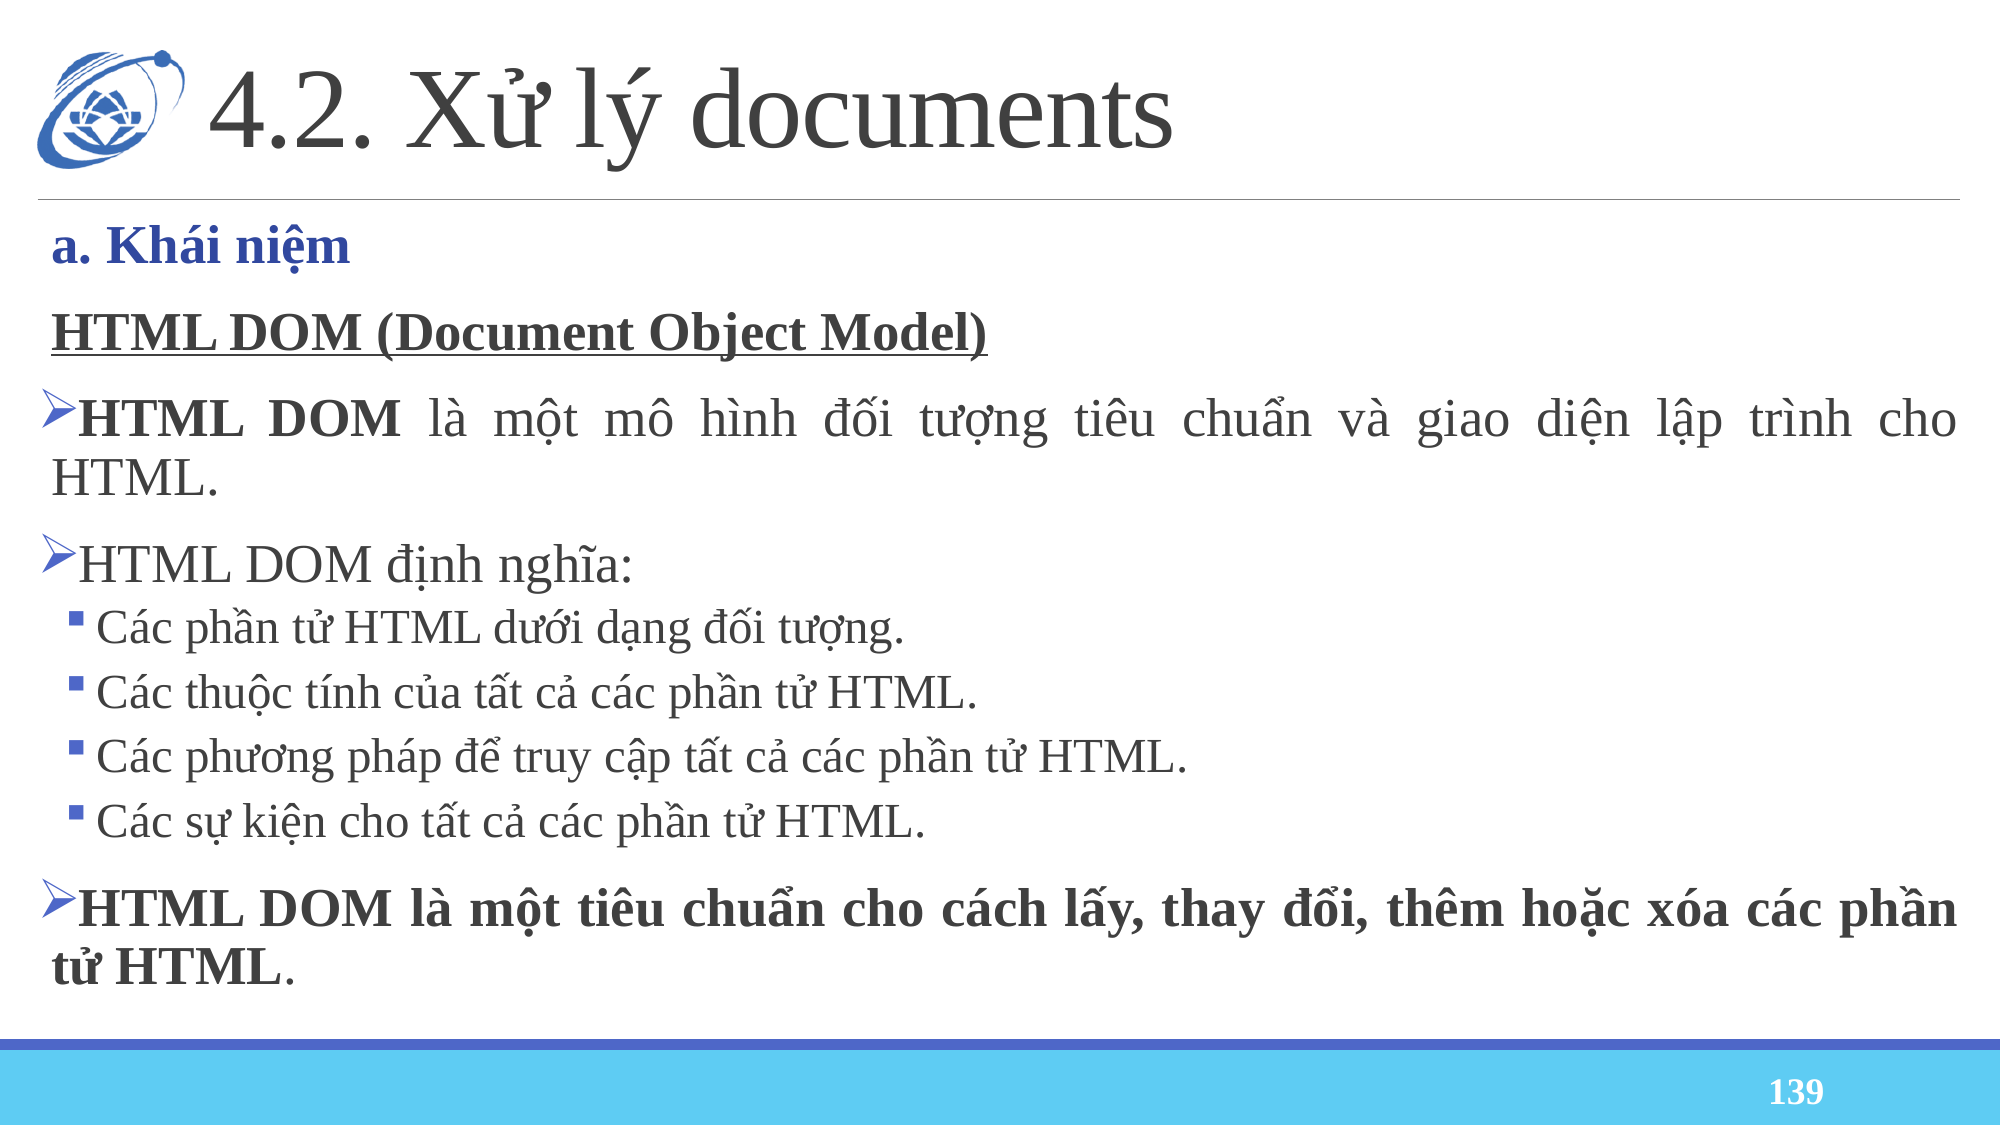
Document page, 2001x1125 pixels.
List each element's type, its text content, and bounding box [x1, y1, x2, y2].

picture [37, 34, 185, 183]
title 4.2. Xử lý documents [193, 47, 1961, 192]
list a. Khái niệm HTML DOM (Document Object Model) HTML DOM là một mô hình đối tượng tiêu chuẩn và giao diện lập trình cho HTML. HTML DOM định nghĩa: Các phần tử HTML dưới dạng đối tượng. Các thuộc tính của tất cả các phần tử HTML. Các phương pháp để truy cập tất cả các phần tử HTML. Các sự kiện cho tất cả các phần tử HTML. HTML DOM là một tiêu chuẩn cho cách lấy, thay đổi, thêm hoặc xóa các phần tử HTML. [37, 209, 1961, 1011]
slide_number 139 [1624, 1059, 1840, 1120]
